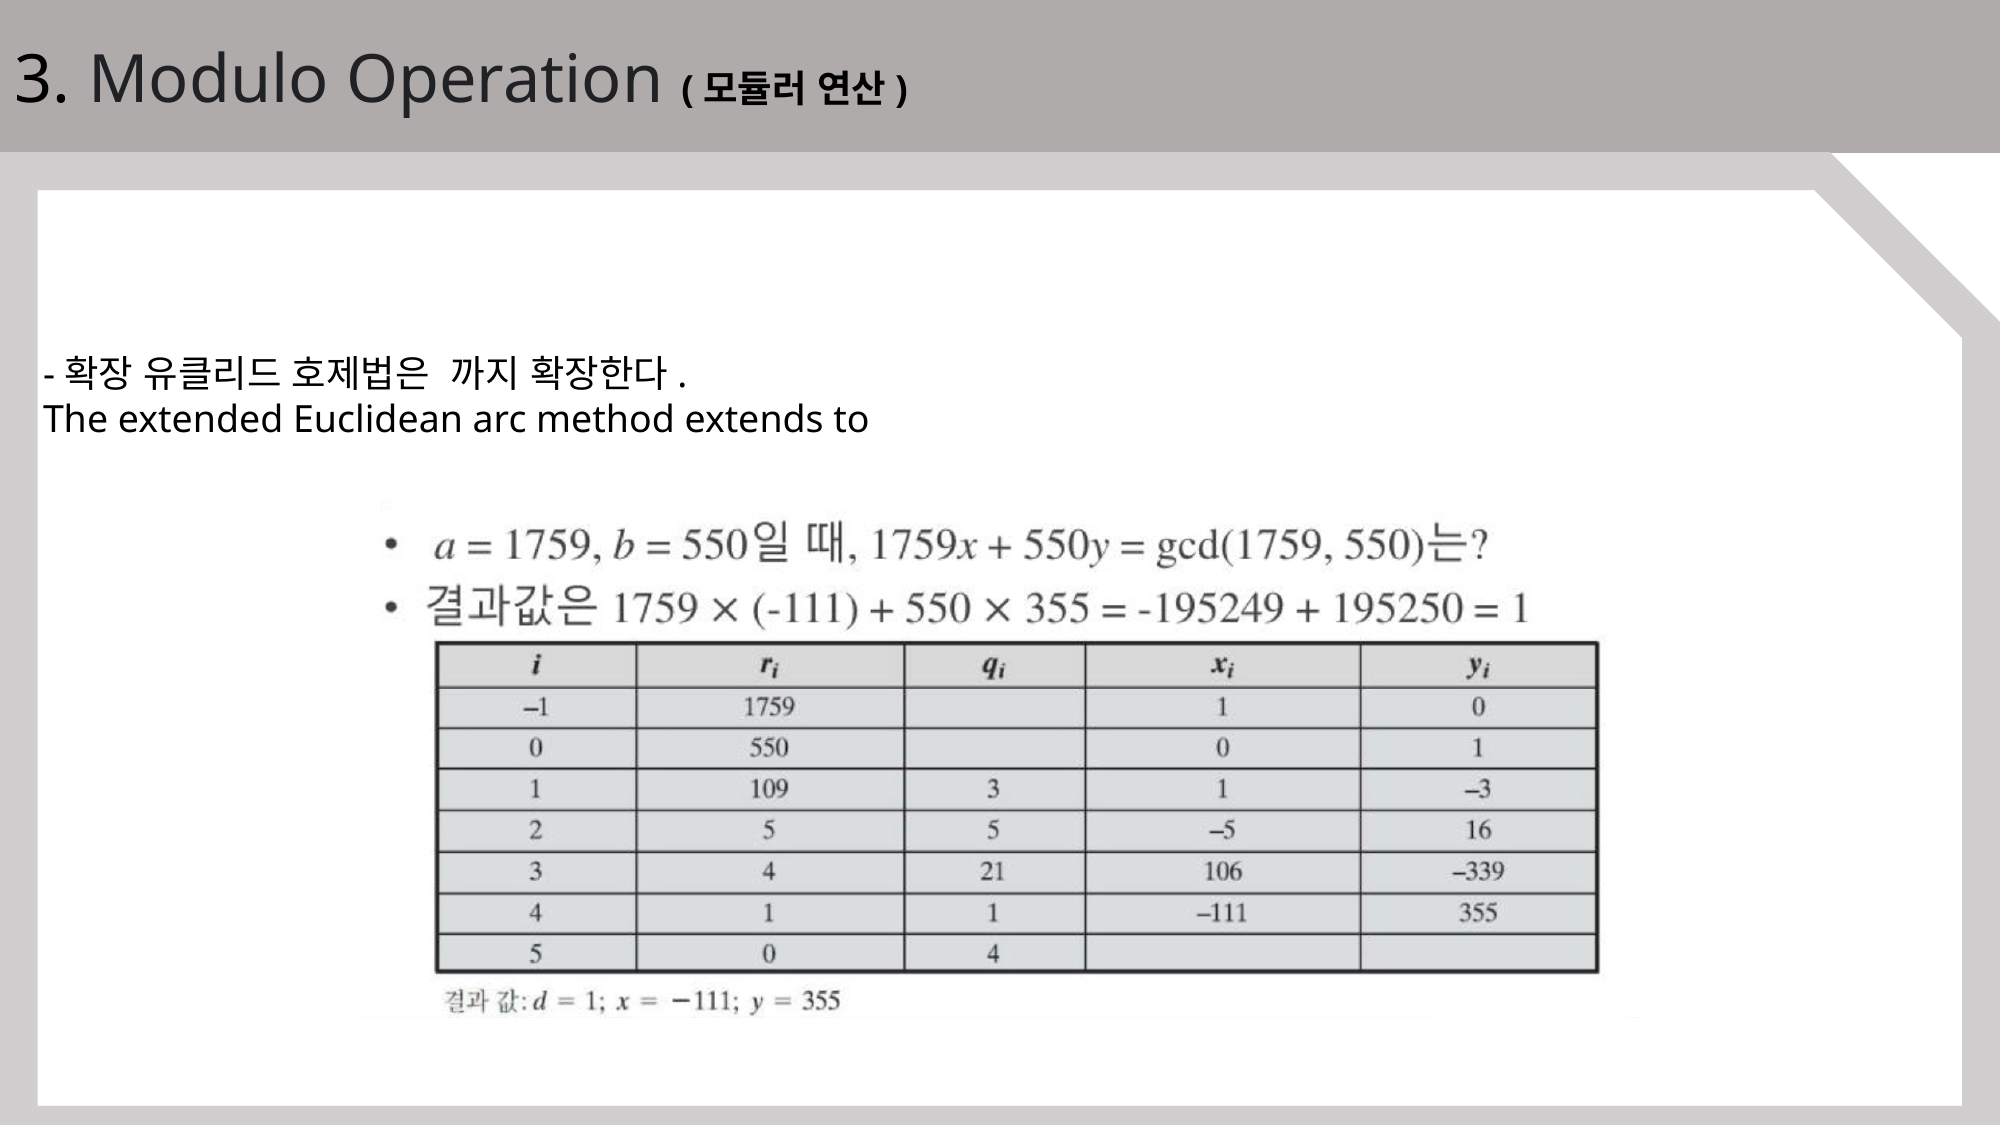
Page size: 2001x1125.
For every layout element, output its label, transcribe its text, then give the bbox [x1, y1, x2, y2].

picture [362, 500, 1638, 1018]
text_box 3. Modulo Operation (모듈러 연산) [0, 0, 2000, 153]
